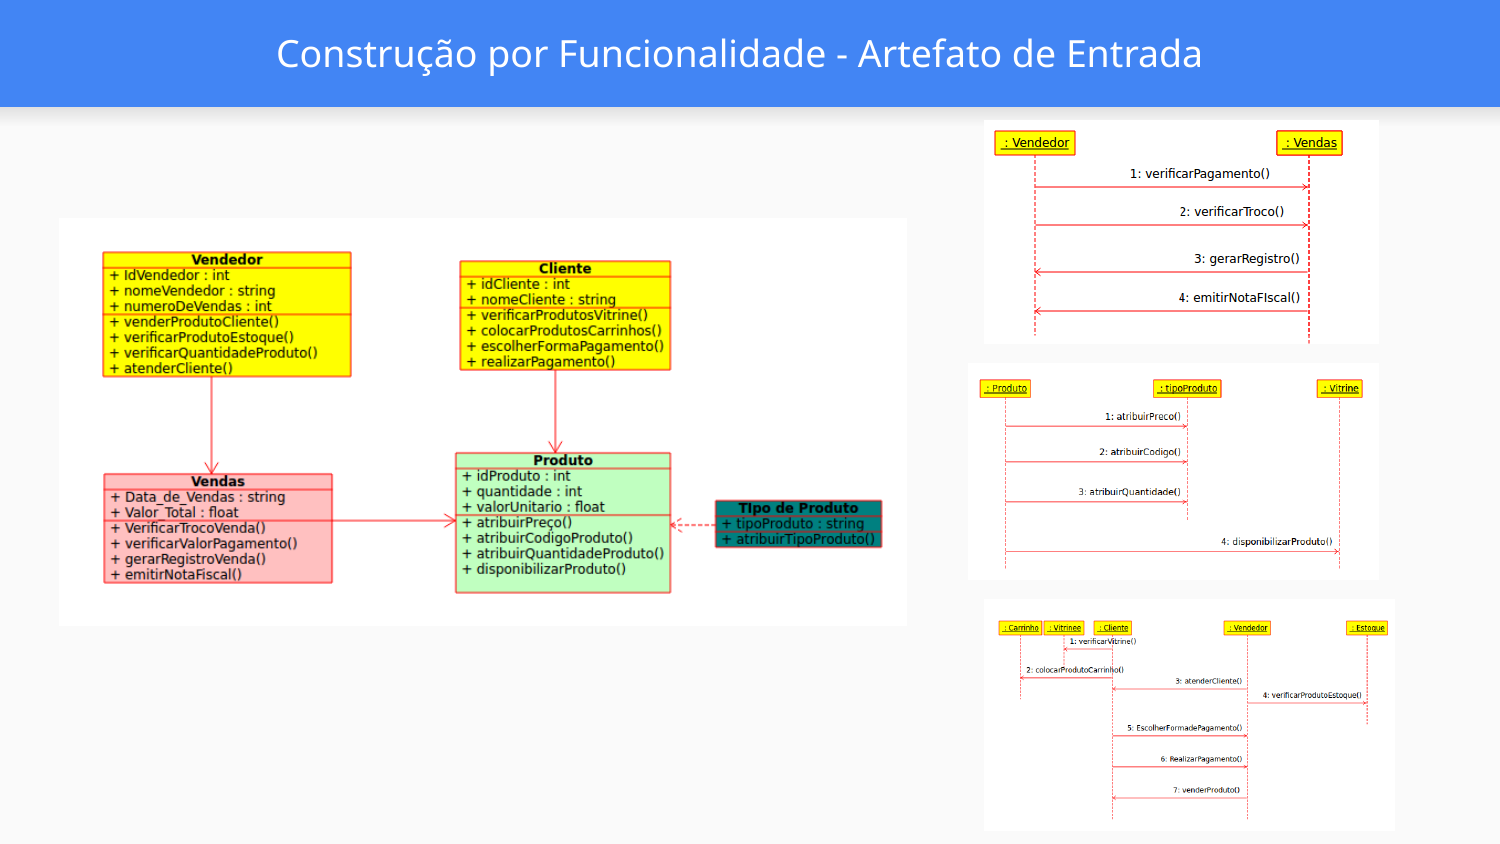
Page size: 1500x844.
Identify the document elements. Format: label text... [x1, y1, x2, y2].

picture [967, 362, 1379, 581]
picture [59, 218, 907, 626]
picture [984, 598, 1396, 832]
picture [984, 120, 1379, 345]
title Construção por Funcionalidade - Artefato de Entrada [16, 2, 1464, 102]
